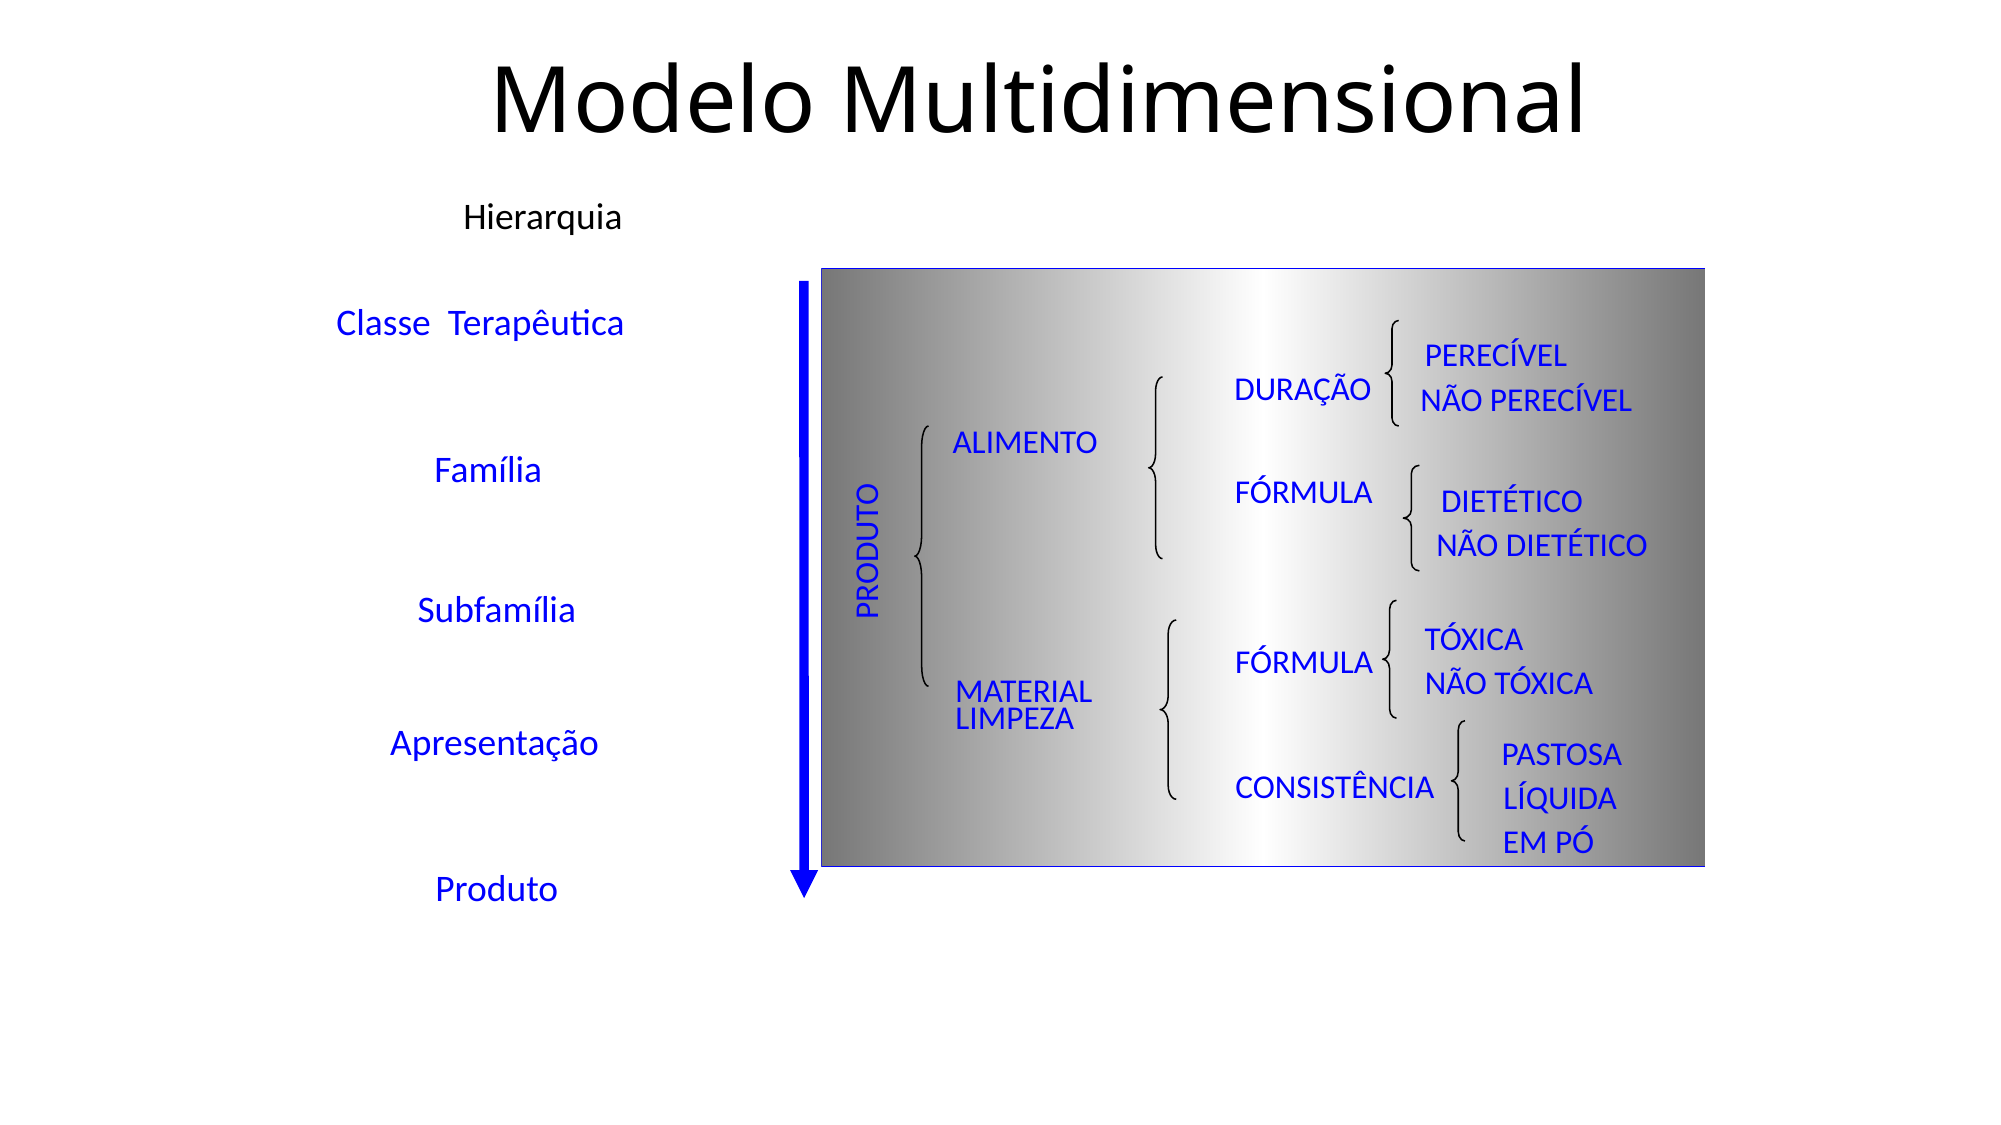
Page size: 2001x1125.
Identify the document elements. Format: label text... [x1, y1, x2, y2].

text_box Produto [435, 863, 559, 909]
text_box Subfamília [417, 584, 577, 630]
text_box [280, 421, 764, 515]
text_box Classe Terapêutica [336, 297, 626, 343]
text_box [797, 285, 811, 899]
text_box [295, 702, 778, 795]
text_box [821, 268, 1705, 867]
title Modelo Multidimensional [474, 45, 1750, 233]
text_box Hierarquia [448, 184, 865, 308]
text_box [293, 276, 776, 373]
text_box Família [434, 444, 543, 491]
text_box Apresentação [390, 718, 600, 764]
text_box [295, 836, 778, 930]
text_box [844, 317, 1650, 862]
text_box [291, 563, 774, 656]
